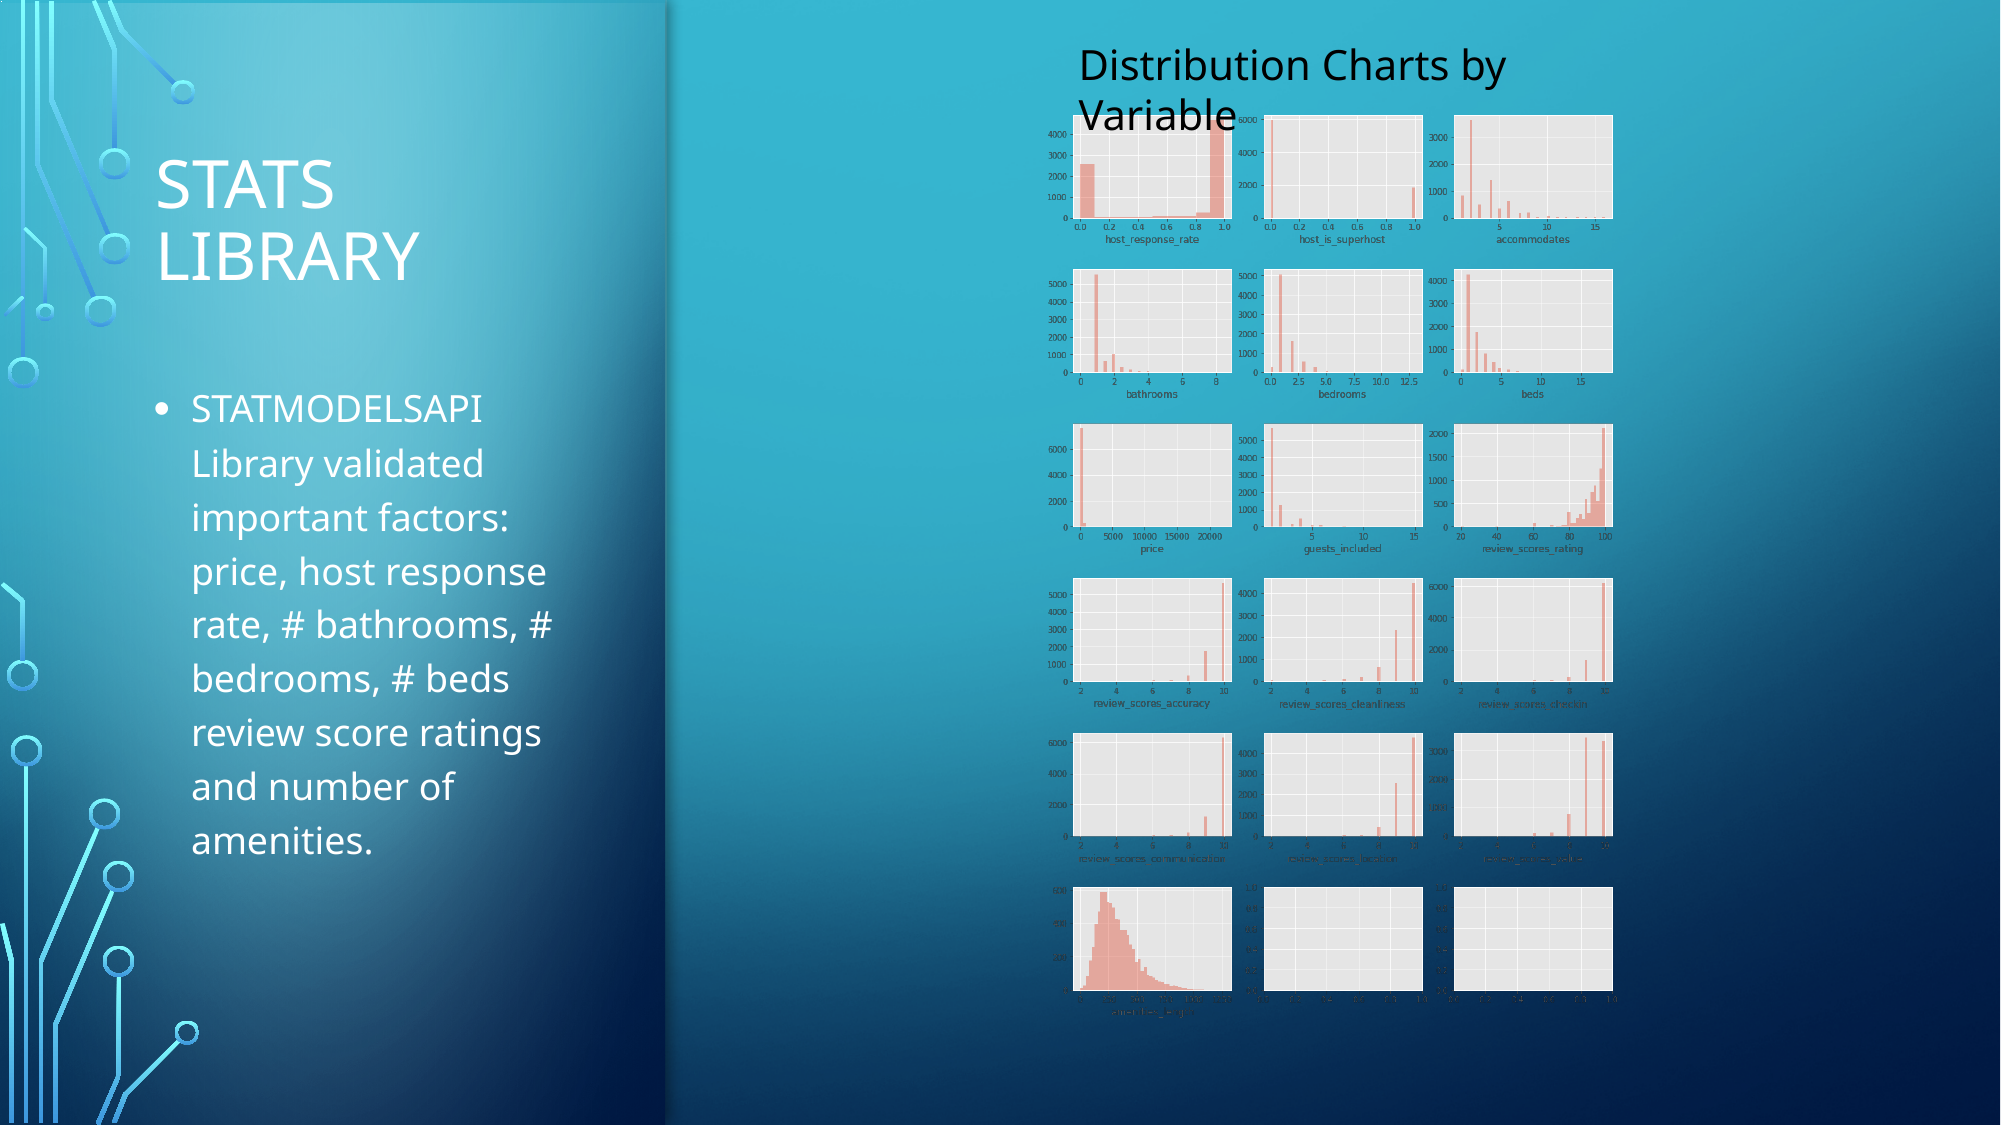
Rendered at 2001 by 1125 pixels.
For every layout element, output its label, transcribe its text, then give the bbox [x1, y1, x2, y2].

picture [201, 0, 667, 1125]
text_box Distribution Charts by Variable [1063, 31, 1626, 147]
text_box [678, 0, 2000, 1125]
picture [1040, 109, 1624, 1024]
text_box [0, 0, 201, 1125]
